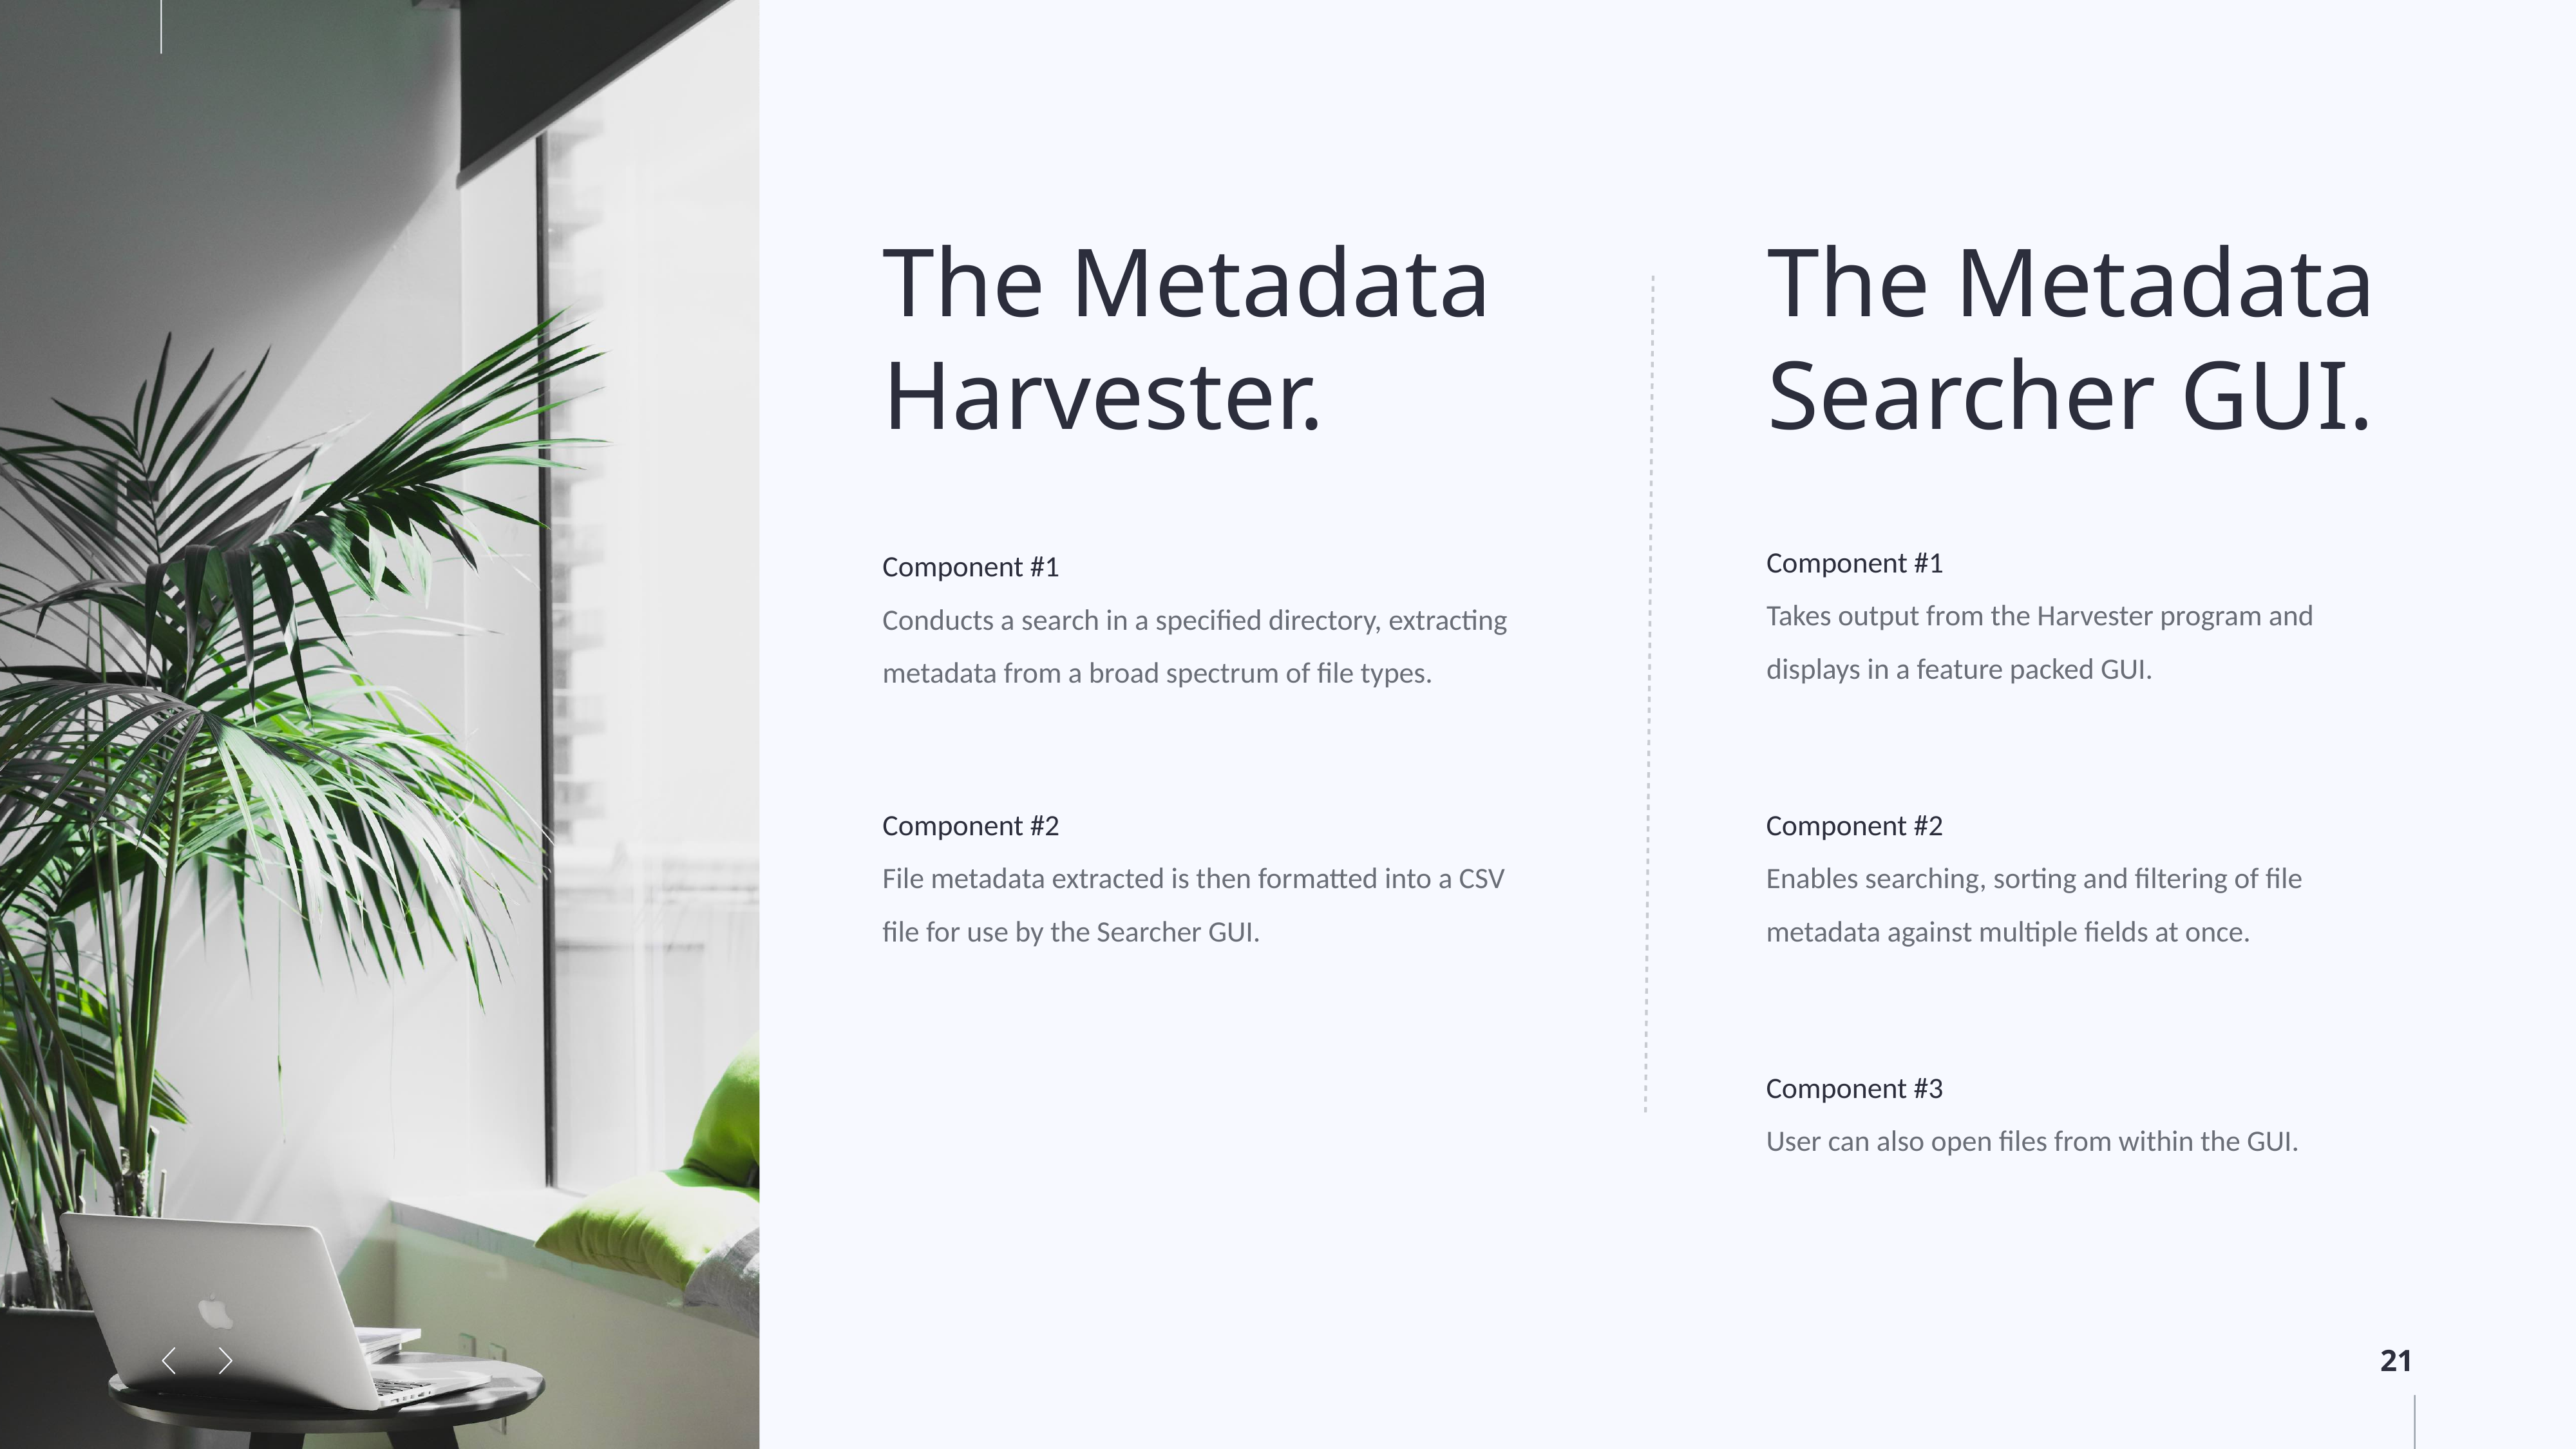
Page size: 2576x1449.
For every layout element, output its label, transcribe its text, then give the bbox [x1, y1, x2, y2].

text_box The Metadata Searcher GUI. [1767, 222, 2474, 448]
text_box Component #1 Conducts a search in a specified directory, extracting metadata from a broad spectrum of file types. [882, 529, 1511, 689]
text_box Component #1 Takes output from the Harvester program and displays in a feature packed GUI. [1766, 526, 2396, 685]
text_box Component #2 Enables searching, sorting and filtering of file metadata against multiple fields at once. [1766, 788, 2395, 948]
slide_number 21 [2376, 1341, 2414, 1380]
text_box The Metadata Harvester. [882, 222, 1589, 448]
text_box Component #2 File metadata extracted is then formatted into a CSV file for use by the Searcher GUI. [882, 788, 1511, 948]
text_box Component #3 User can also open files from within the GUI. [1766, 1050, 2395, 1157]
picture [0, 0, 760, 1449]
